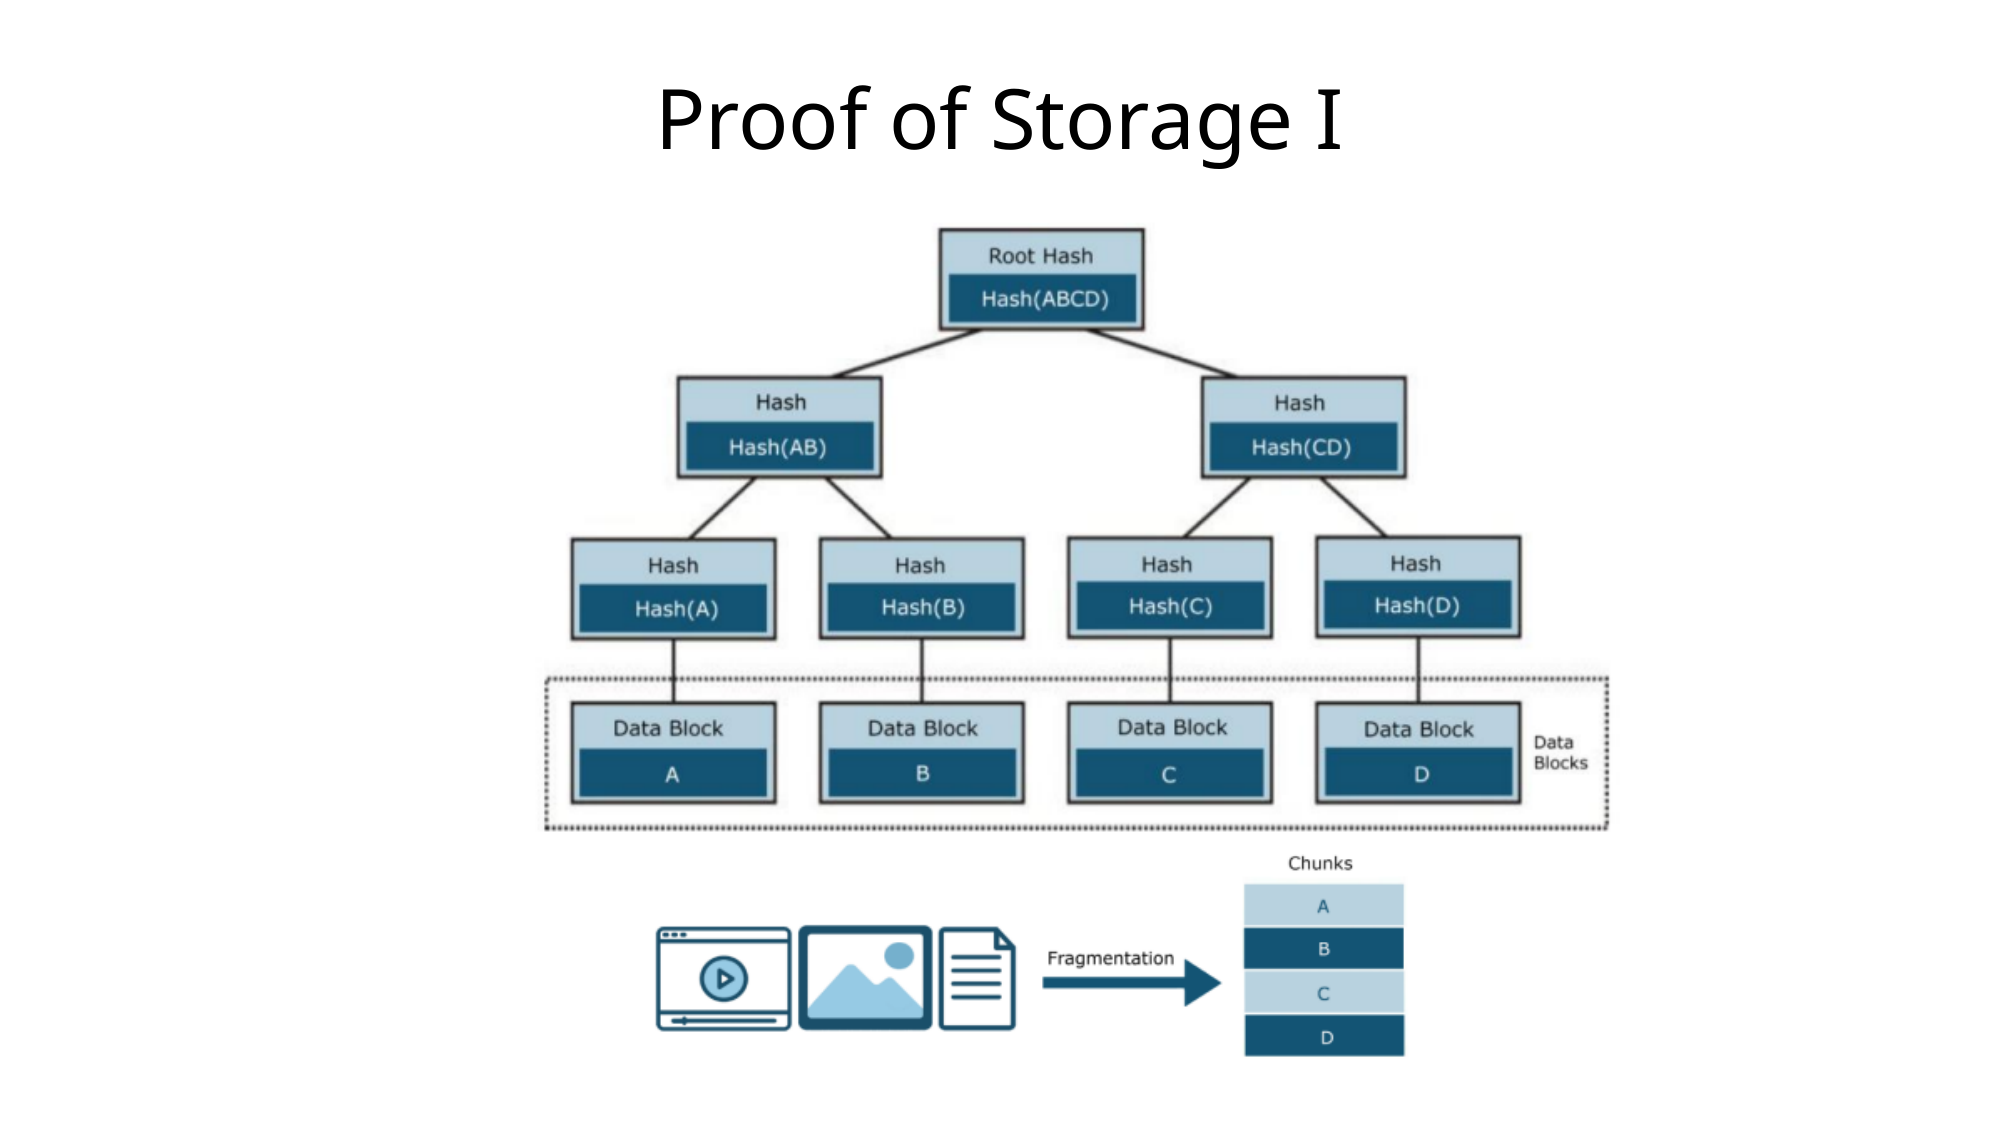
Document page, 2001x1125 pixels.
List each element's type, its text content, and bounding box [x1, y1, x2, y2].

picture [533, 214, 1621, 1075]
text_box Proof of Storage I [345, 50, 1655, 194]
